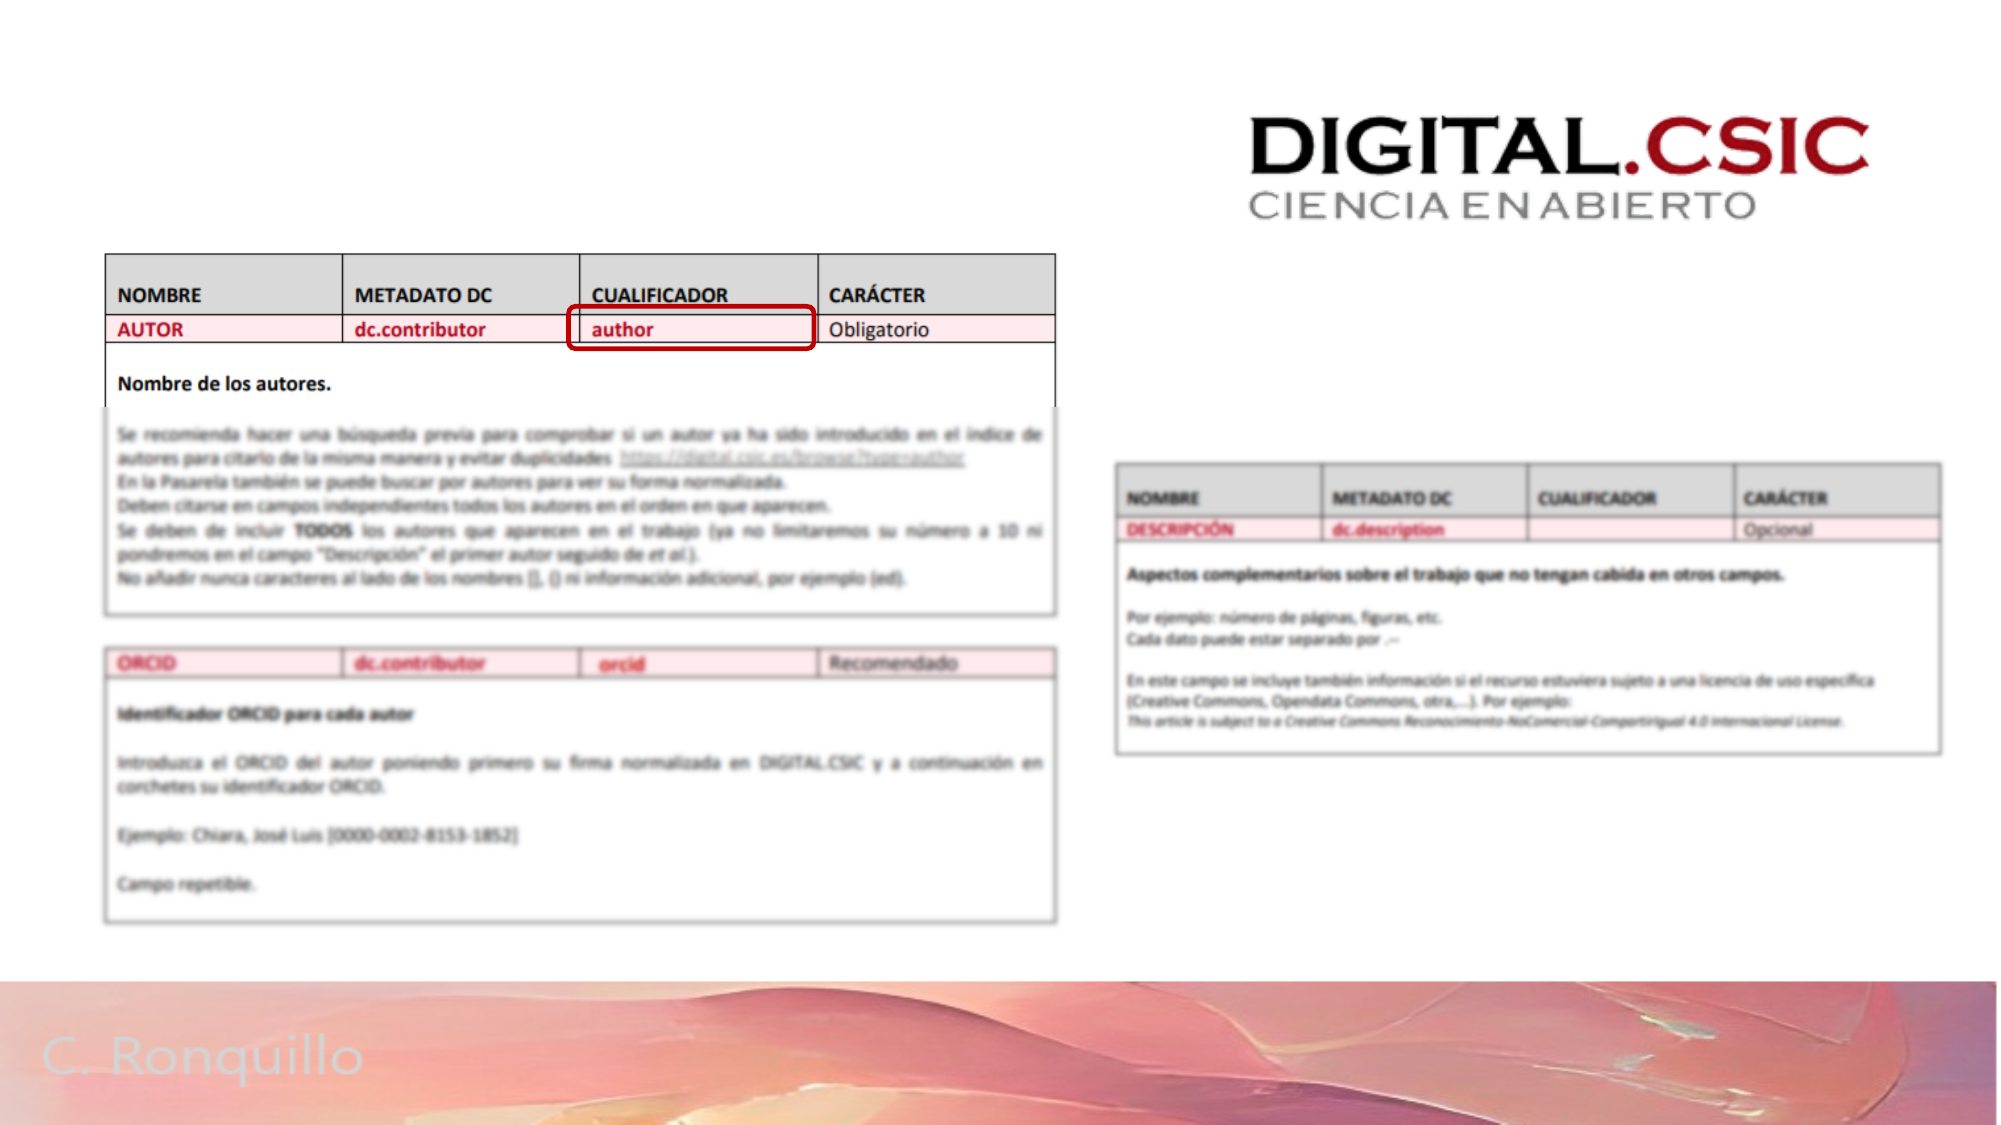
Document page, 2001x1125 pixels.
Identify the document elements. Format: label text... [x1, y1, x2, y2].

picture [89, 407, 1085, 936]
picture [1101, 454, 1950, 759]
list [89, 239, 1085, 407]
list Cobertura geográfica [0, 0, 2000, 1125]
picture [1234, 81, 1884, 257]
